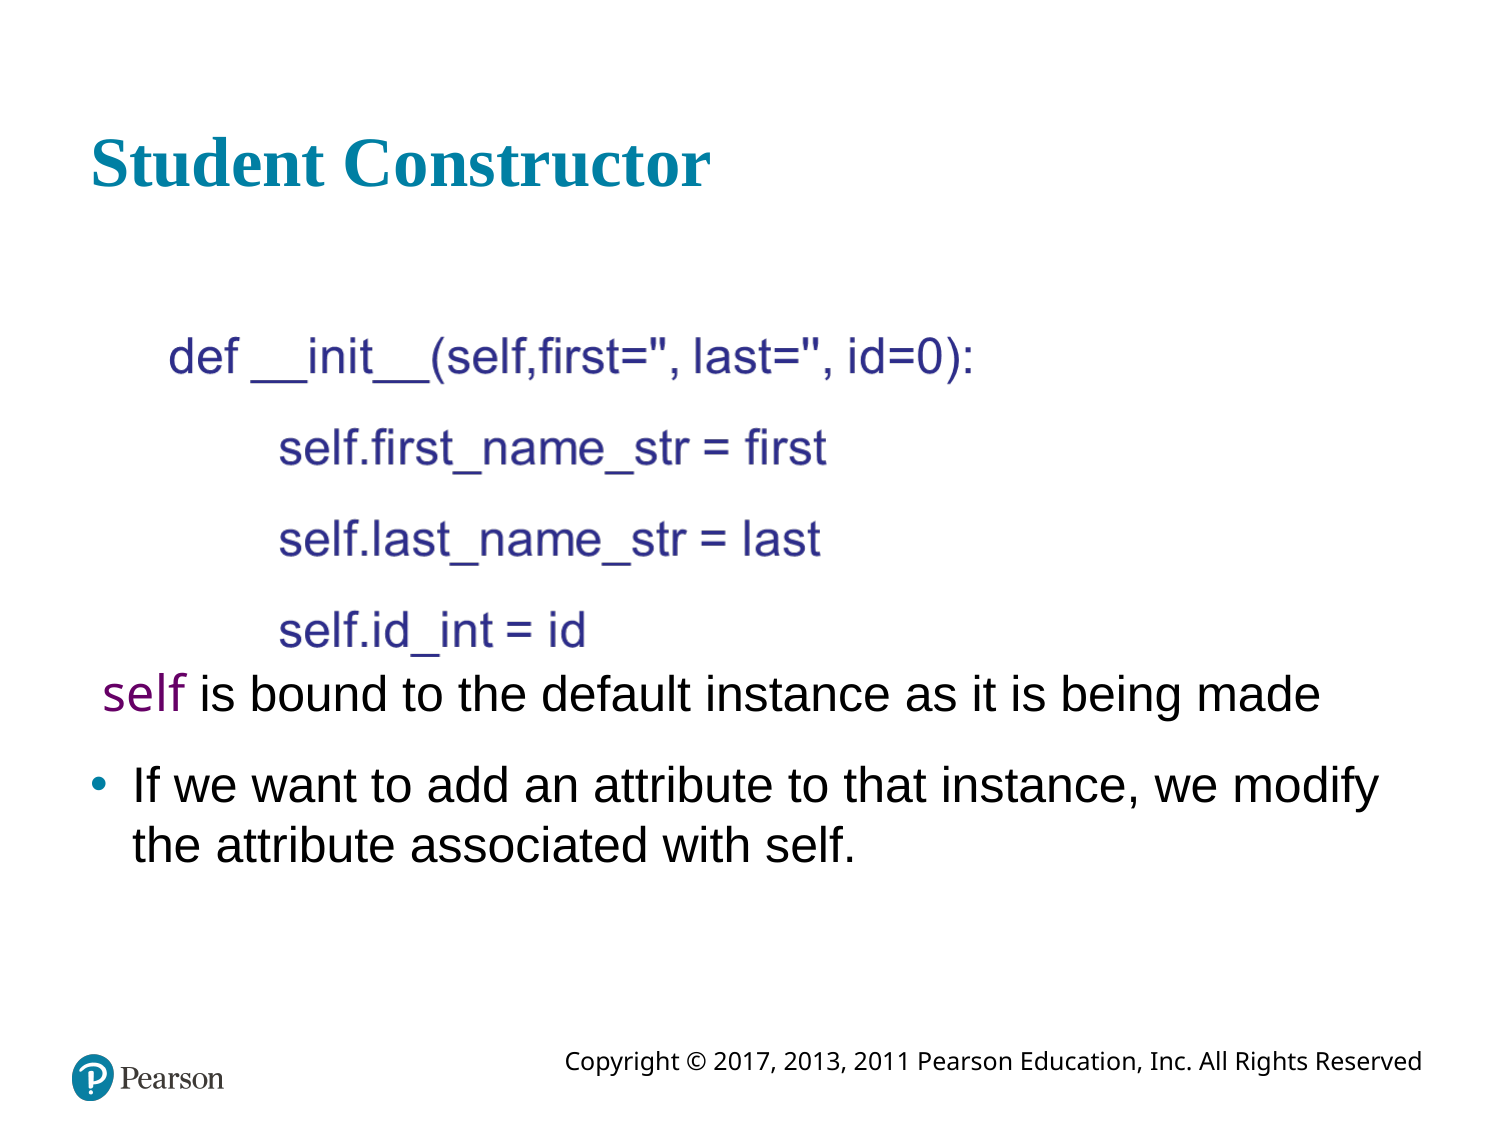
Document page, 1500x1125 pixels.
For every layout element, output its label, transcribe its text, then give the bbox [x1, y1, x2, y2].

list self is bound to the default instance as it is being made If we want to add an attribute to that instance, we modify the attribute associated with self. [75, 646, 1425, 1005]
title Student Constructor [75, 35, 1425, 216]
picture [98, 1054, 224, 1101]
picture [137, 310, 1005, 690]
picture [72, 1087, 83, 1101]
picture [72, 1054, 88, 1070]
picture [80, 1063, 106, 1088]
